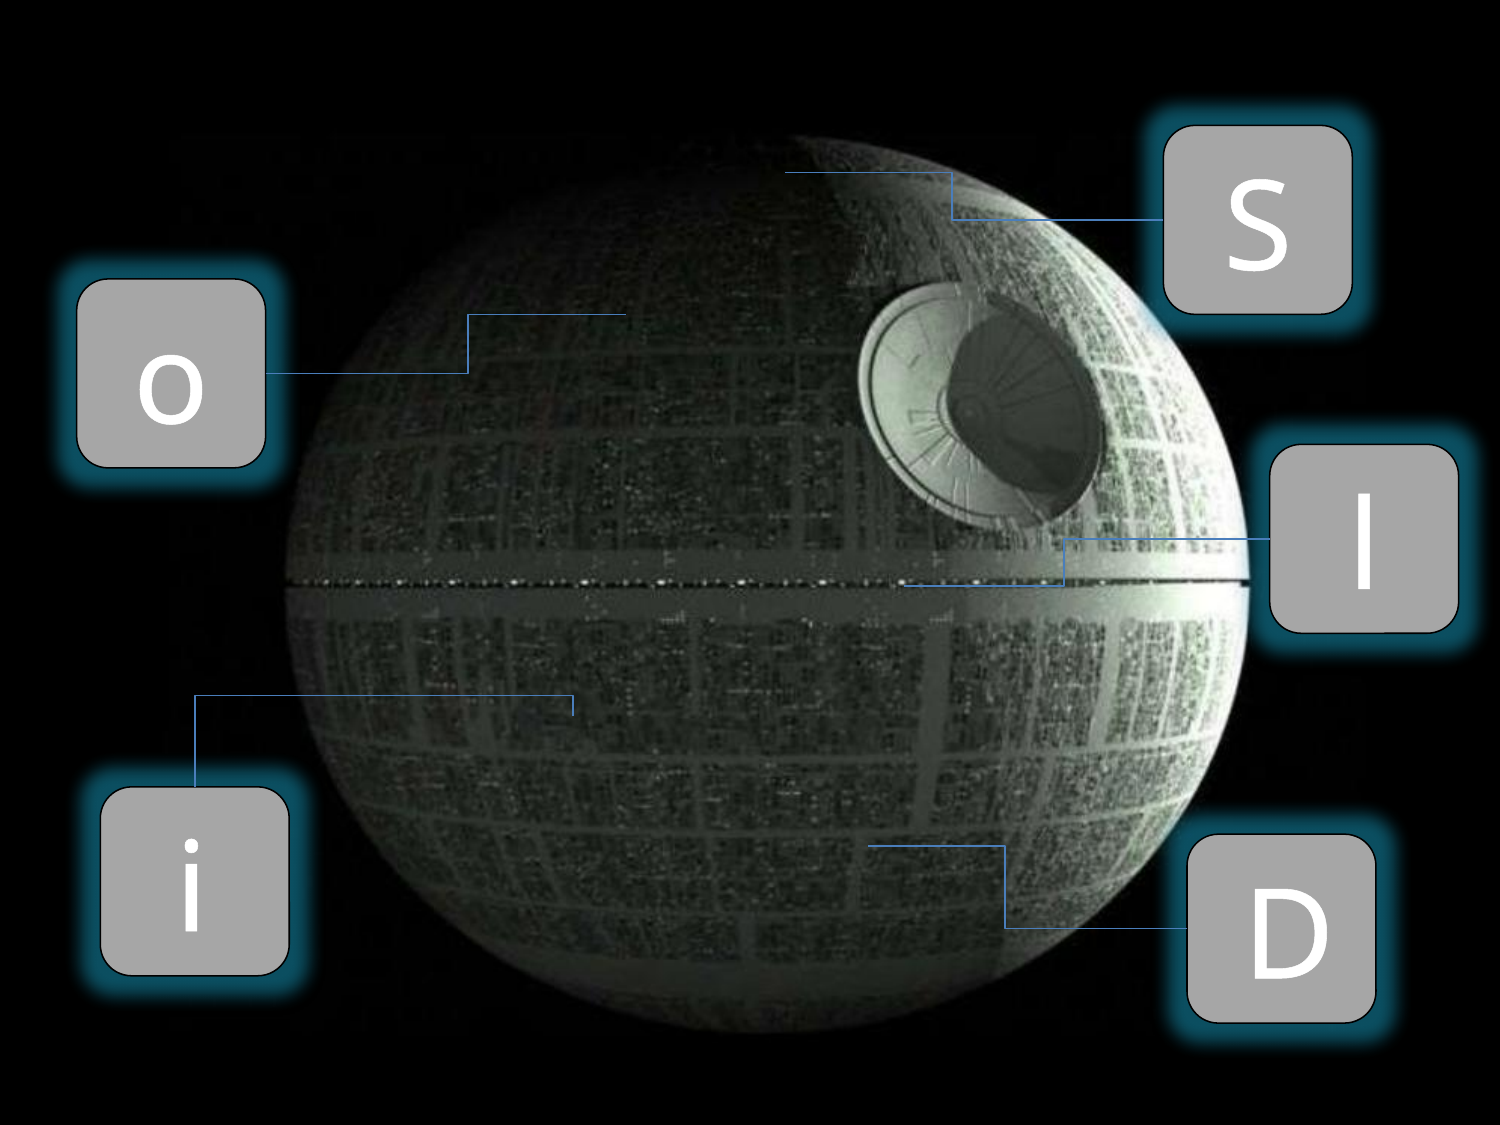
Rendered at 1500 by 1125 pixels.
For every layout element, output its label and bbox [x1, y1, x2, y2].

text_box [867, 845, 1188, 929]
text_box [903, 538, 1270, 587]
text_box [348, 562, 420, 941]
text_box [785, 172, 1164, 221]
text_box [265, 314, 627, 374]
picture [0, 0, 1500, 1125]
